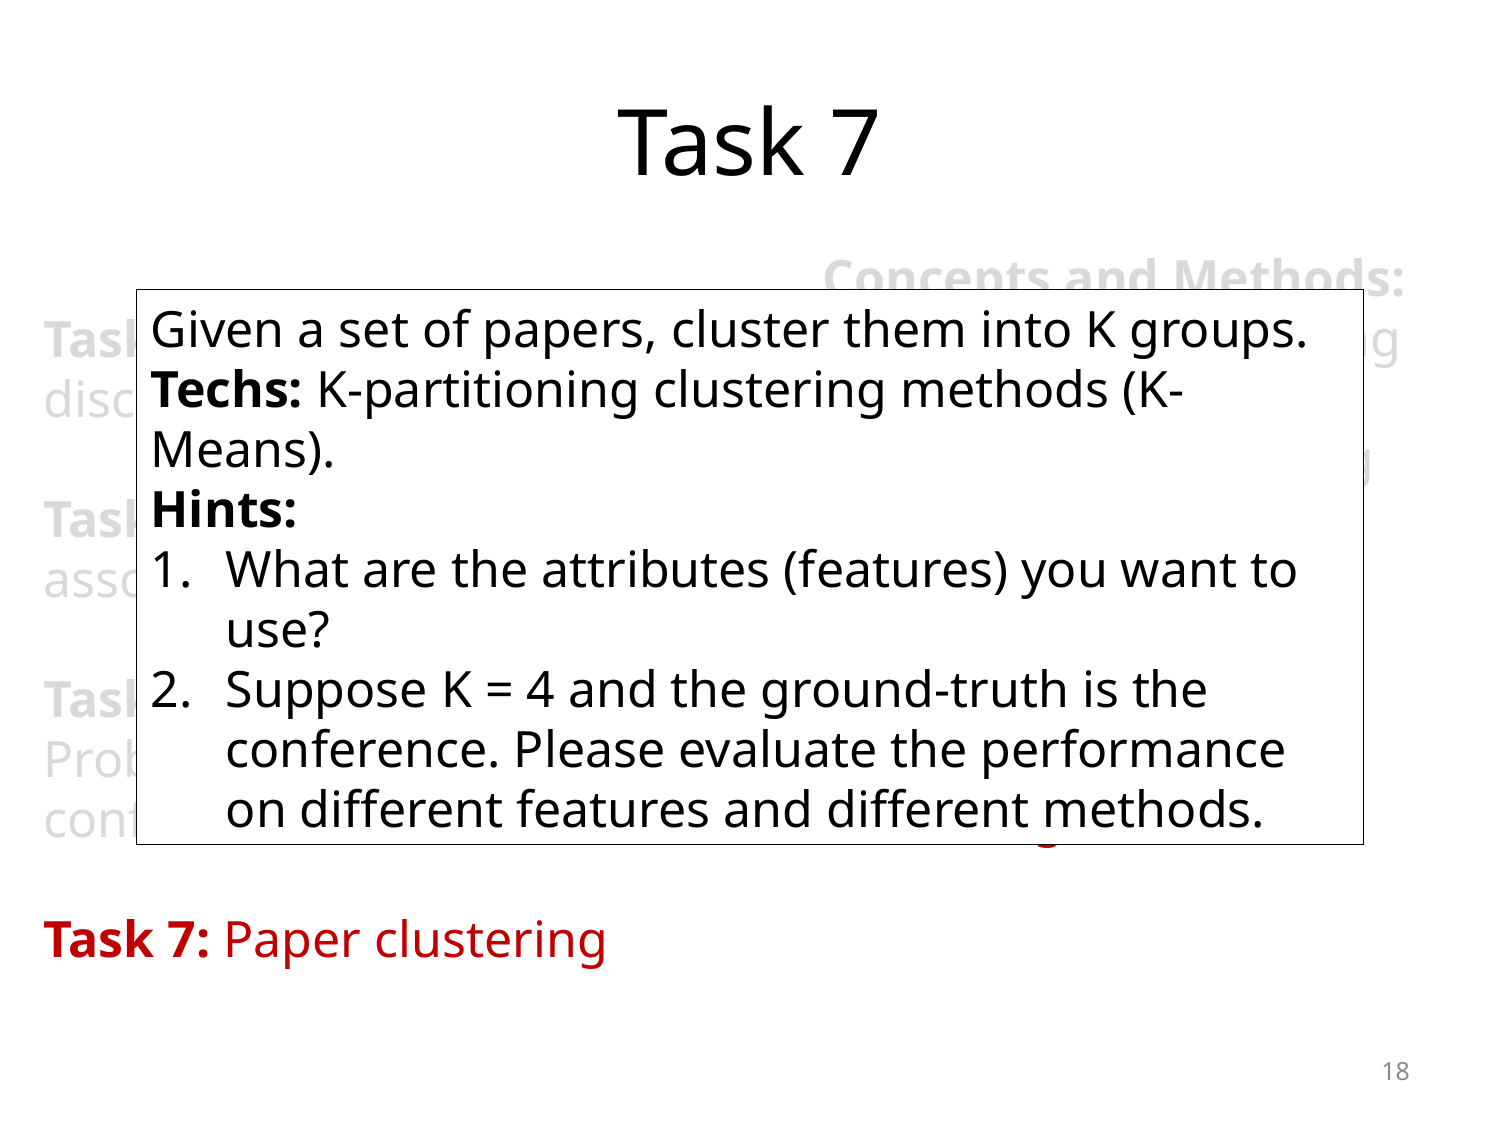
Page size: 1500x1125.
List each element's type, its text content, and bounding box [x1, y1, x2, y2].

text_box Task 4: Collaboration discovery Task 5: Problem-method association mining Task 6: Problem/method/author-to-conference classification Task 7: Paper clustering [28, 299, 760, 975]
text_box Given a set of papers, cluster them into K groups. Techs: K-partitioning clustering methods (K-Means). Hints: What are the attributes (features) you want to use? Suppose K = 4 and the ground-truth is the conference. Please evaluate the performance on different features and different methods. [136, 289, 1364, 845]
slide_number 18 [1074, 1042, 1425, 1103]
title Task 7 [75, 45, 1425, 233]
text_box Concepts and Methods: Frequent pattern mining Association rule mining Classification Clustering [807, 239, 1500, 855]
